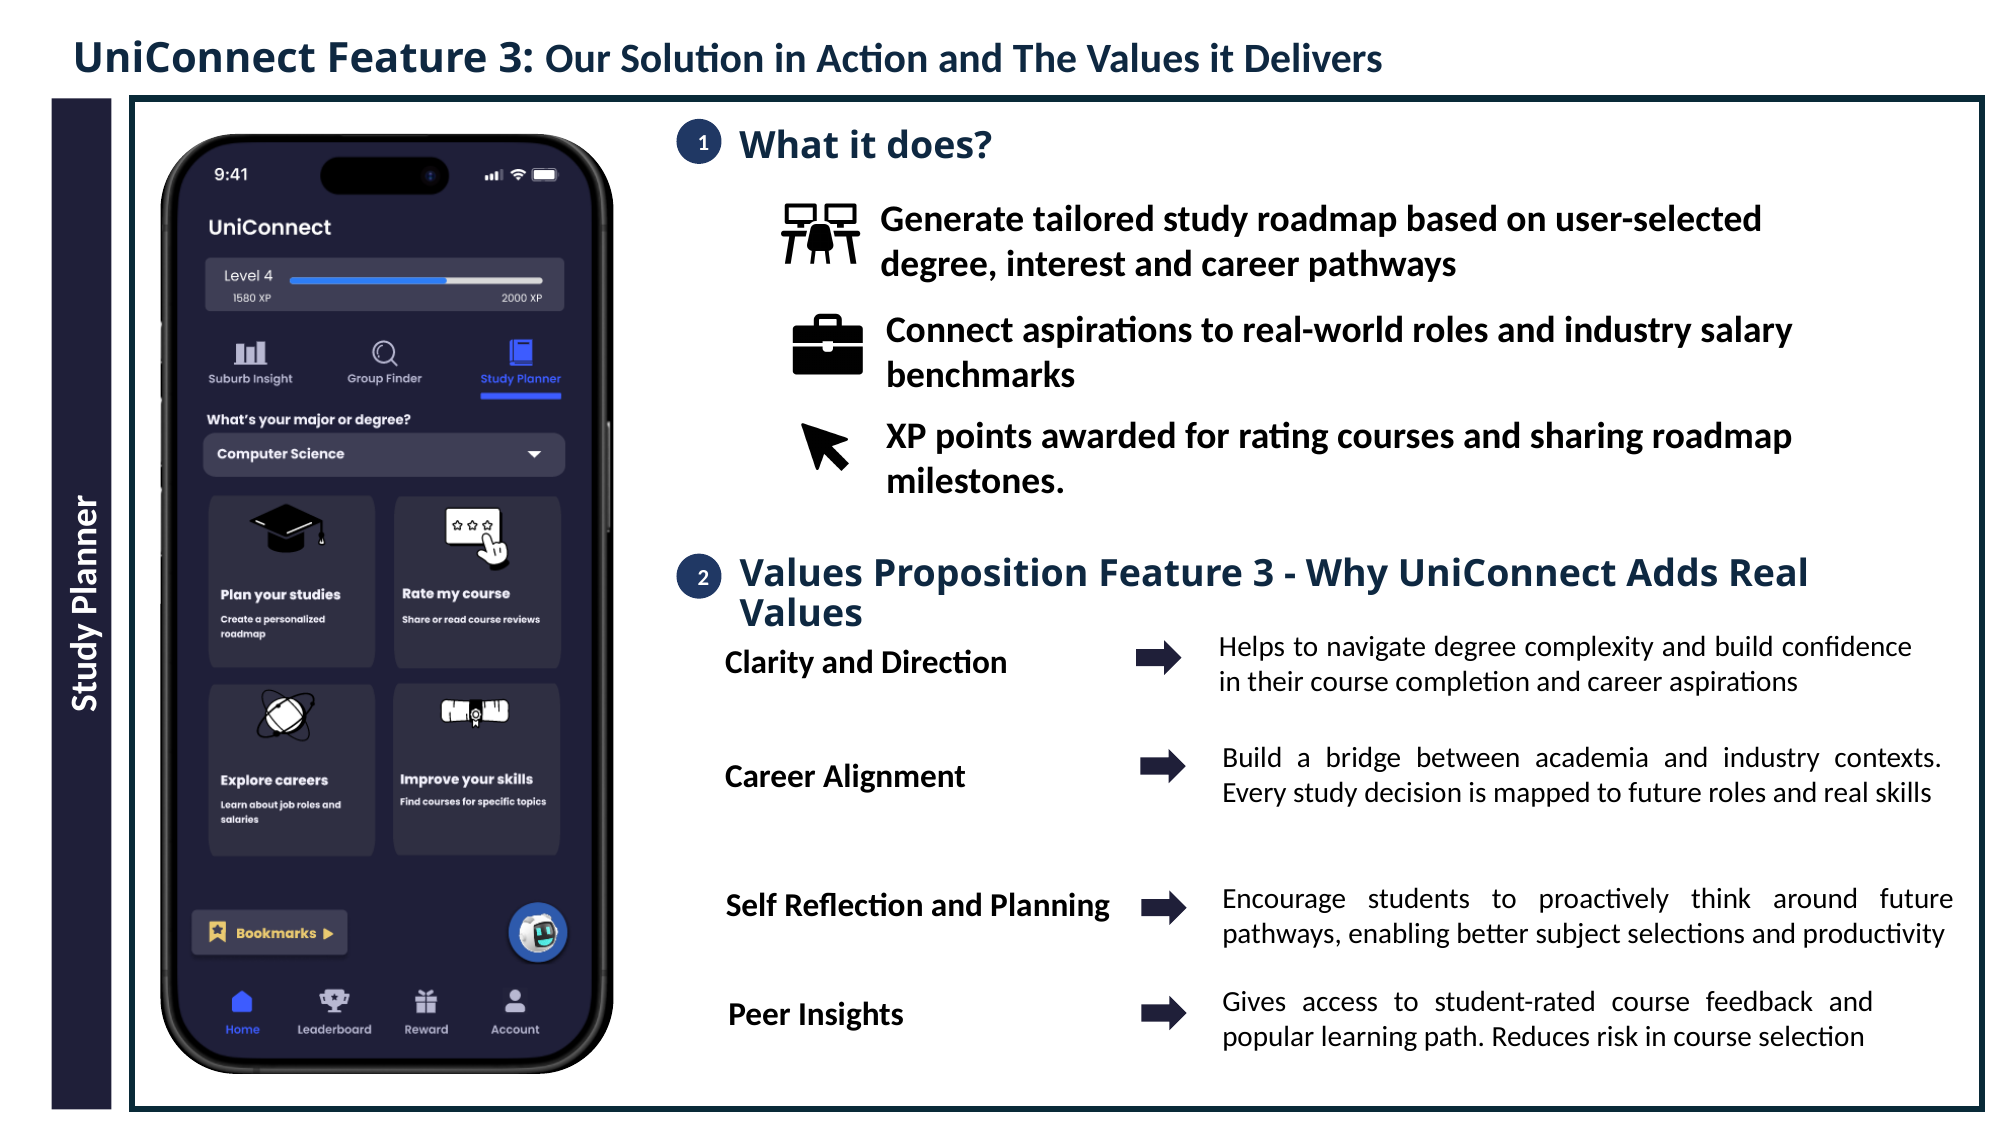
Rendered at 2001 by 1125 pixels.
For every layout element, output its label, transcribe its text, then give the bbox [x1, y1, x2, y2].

text_box What it does? [724, 118, 1195, 180]
text_box Build a bridge between academia and industry contexts. Every study decision is mapped to future roles and real skills [1207, 730, 1958, 816]
text_box Clarity and Direction [710, 632, 1049, 688]
text_box XP points awarded for rating courses and sharing roadmap milestones. [871, 403, 1840, 509]
text_box Career Alignment [710, 746, 1095, 802]
text_box Helps to navigate degree complexity and build confidence in their course completion and career aspirations [1204, 619, 1928, 705]
picture [159, 133, 614, 1075]
text_box [1139, 886, 1189, 929]
text_box [1138, 745, 1188, 788]
text_box Values Proposition Feature 3 - Why UniConnect Adds Real Values [724, 546, 1926, 607]
picture [773, 187, 868, 281]
text_box Gives access to student-rated course feedback and popular learning path. Reduces risk in course selection [1207, 974, 1889, 1060]
text_box 2 [674, 552, 724, 601]
text_box Connect aspirations to real-world roles and industry salary benchmarks [871, 297, 1840, 403]
text_box [1134, 636, 1184, 679]
picture [784, 304, 869, 389]
text_box Study Planner [51, 98, 112, 1110]
text_box Generate tailored study roadmap based on user-selected degree, interest and career pathways [865, 186, 1785, 292]
text_box Peer Insights [713, 984, 1141, 1039]
text_box [1139, 992, 1189, 1034]
text_box UniConnect Feature 3: Our Solution in Action and The Values it Delivers [57, 29, 2000, 115]
text_box Encourage students to proactively think around future pathways, enabling better subject selections and productivity [1207, 872, 1969, 957]
text_box Self Reflection and Planning [711, 875, 1138, 931]
picture [784, 405, 867, 488]
text_box 1 [674, 117, 724, 166]
text_box [130, 97, 1984, 1111]
